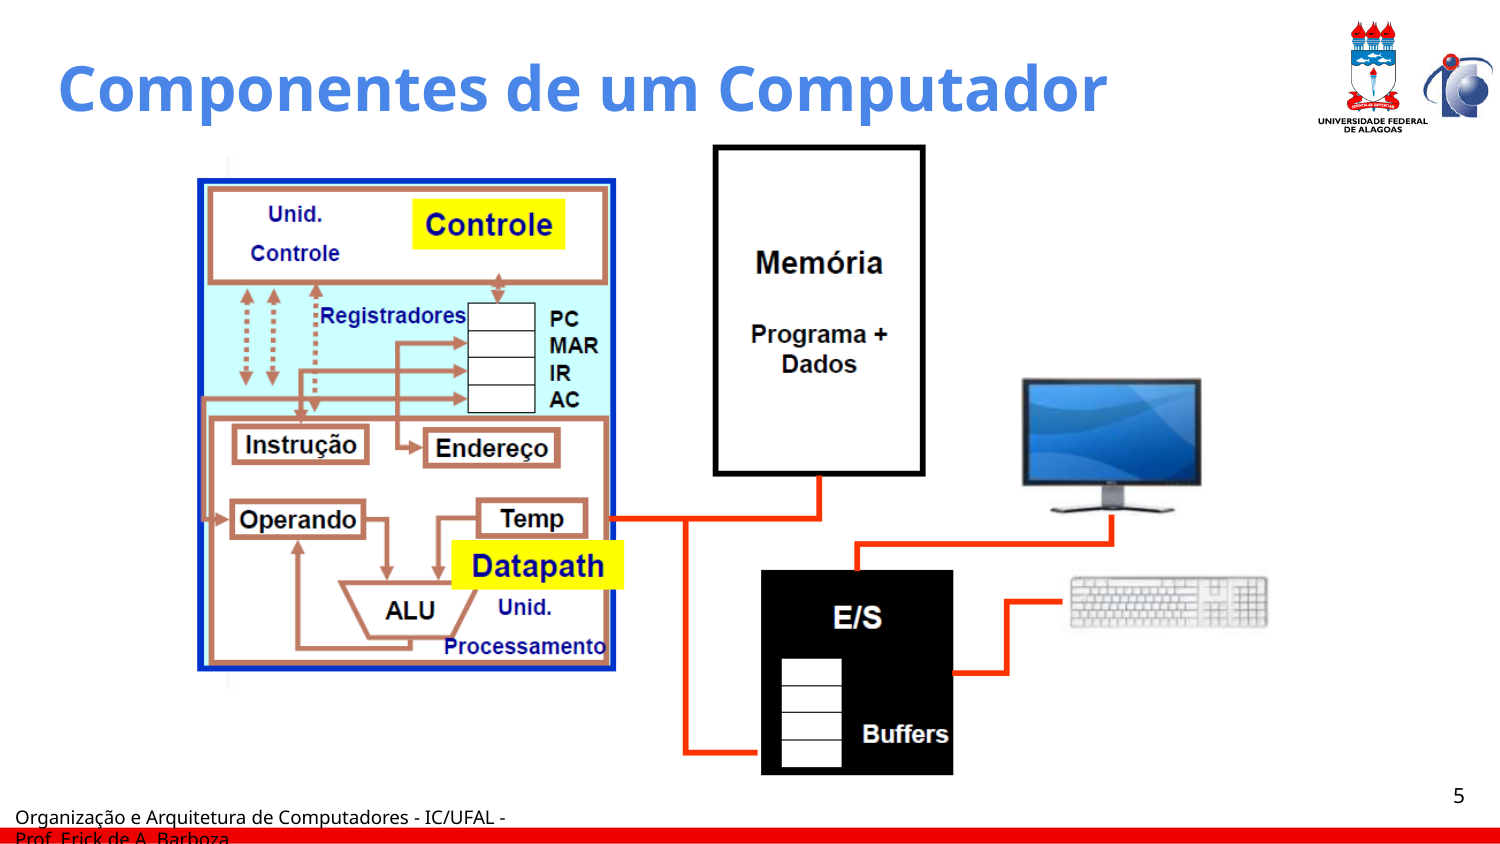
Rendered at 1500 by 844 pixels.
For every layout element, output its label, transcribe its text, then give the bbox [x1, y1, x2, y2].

picture [1316, 18, 1493, 135]
picture [188, 132, 1272, 781]
slide_number ‹#› [1389, 764, 1480, 830]
title Componentes de um Computador [42, 34, 1327, 125]
